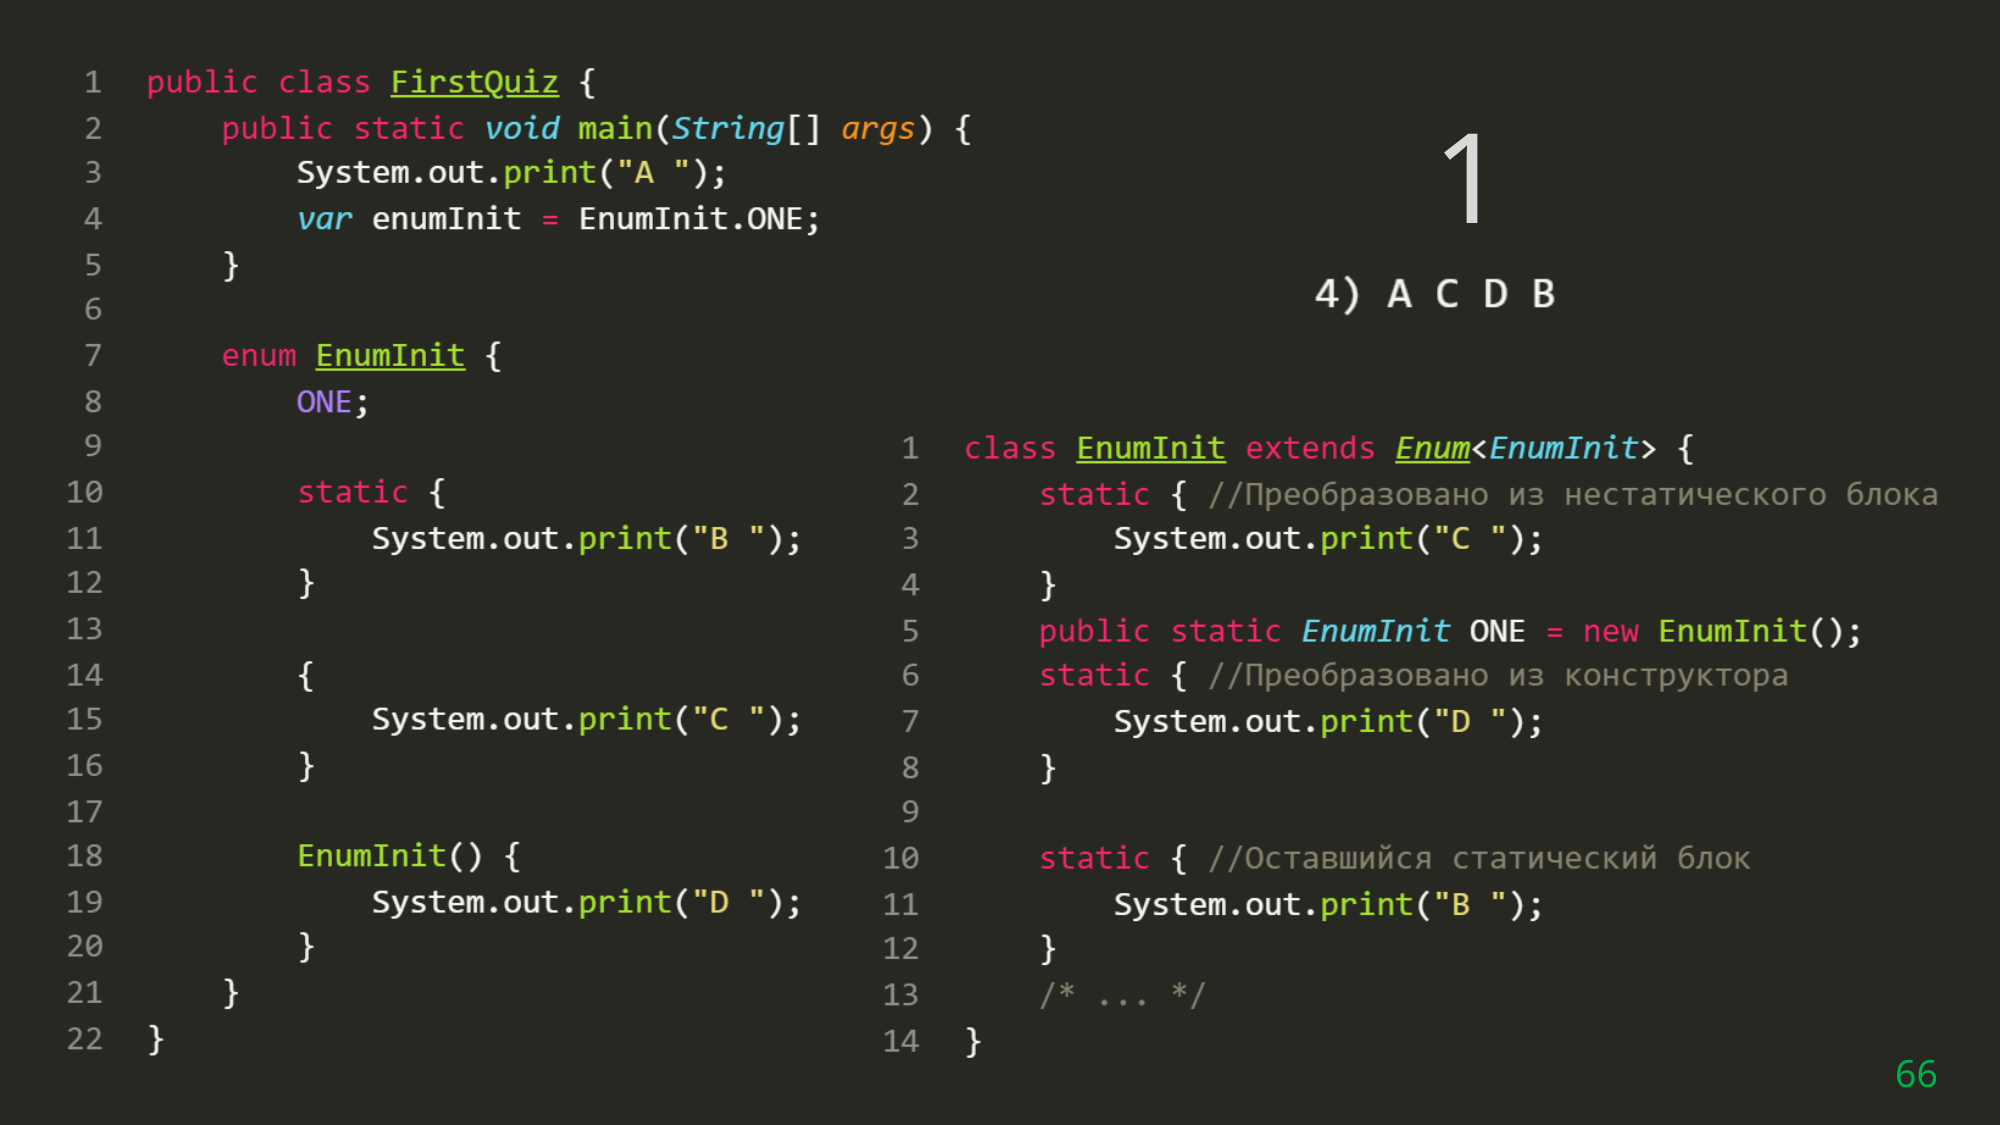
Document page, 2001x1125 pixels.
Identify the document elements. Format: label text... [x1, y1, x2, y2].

title 1 [1418, 40, 1562, 257]
picture [1304, 257, 1588, 332]
picture [22, 17, 2000, 1108]
